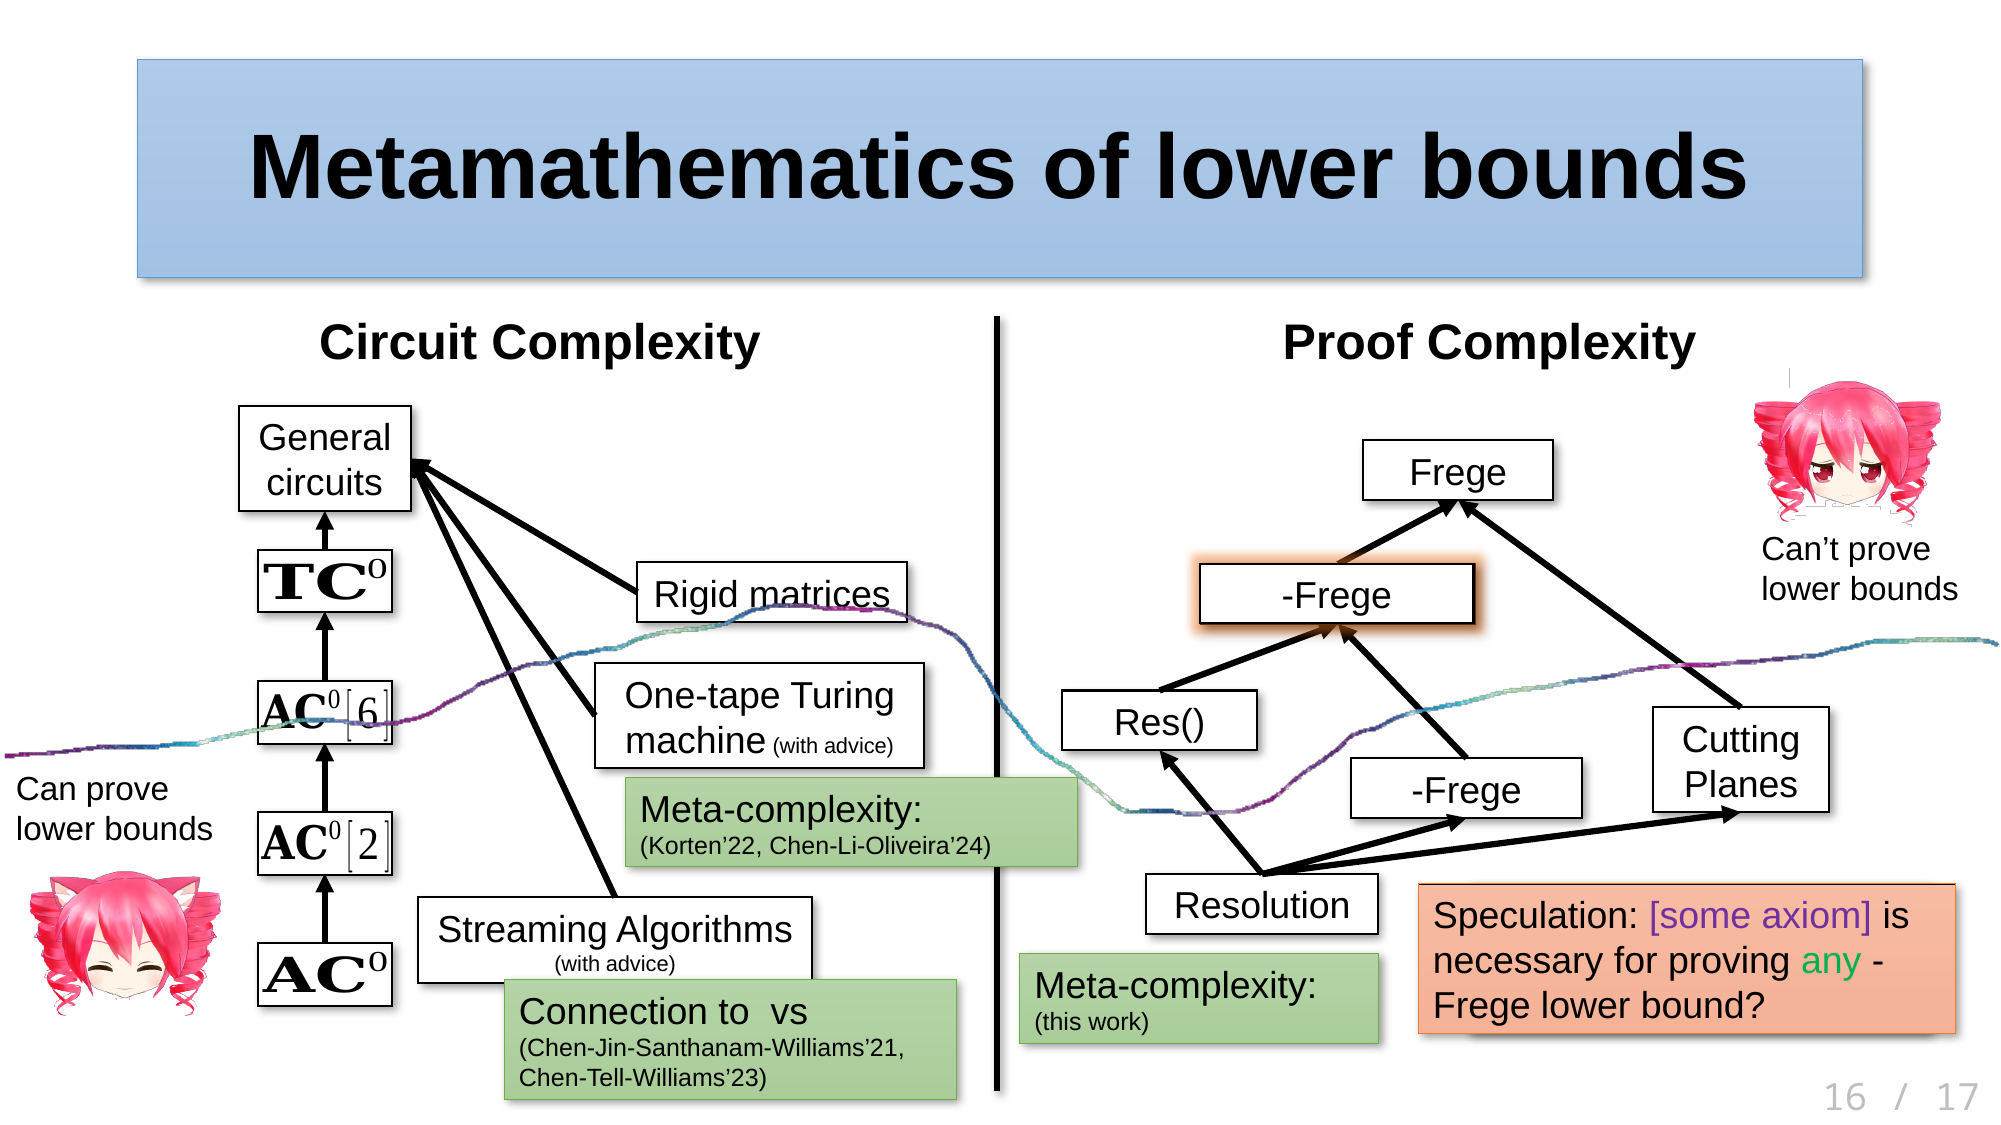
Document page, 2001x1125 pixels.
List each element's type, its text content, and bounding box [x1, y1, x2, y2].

picture [0, 599, 410, 821]
text_box 16 / 17 [1807, 1065, 2000, 1125]
text_box Proof Complexity [1233, 302, 1746, 378]
text_box Rigid matrices [636, 561, 908, 599]
picture [616, 599, 996, 821]
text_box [1159, 624, 1338, 691]
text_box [410, 593, 596, 717]
text_box Streaming Algorithms (with advice) [417, 896, 813, 984]
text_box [1741, 368, 1979, 616]
title Metamathematics of lower bounds [137, 59, 1863, 278]
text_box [1458, 500, 1741, 708]
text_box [1262, 813, 1742, 874]
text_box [1337, 624, 1467, 759]
text_box Frege [1362, 439, 1554, 500]
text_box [1159, 751, 1263, 874]
picture [997, 599, 2000, 821]
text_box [410, 459, 638, 593]
text_box Circuit Complexity [284, 302, 797, 378]
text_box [410, 593, 616, 898]
text_box General circuits [238, 405, 412, 512]
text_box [1, 759, 238, 1029]
text_box Resolution [1145, 873, 1379, 935]
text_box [1337, 500, 1459, 565]
